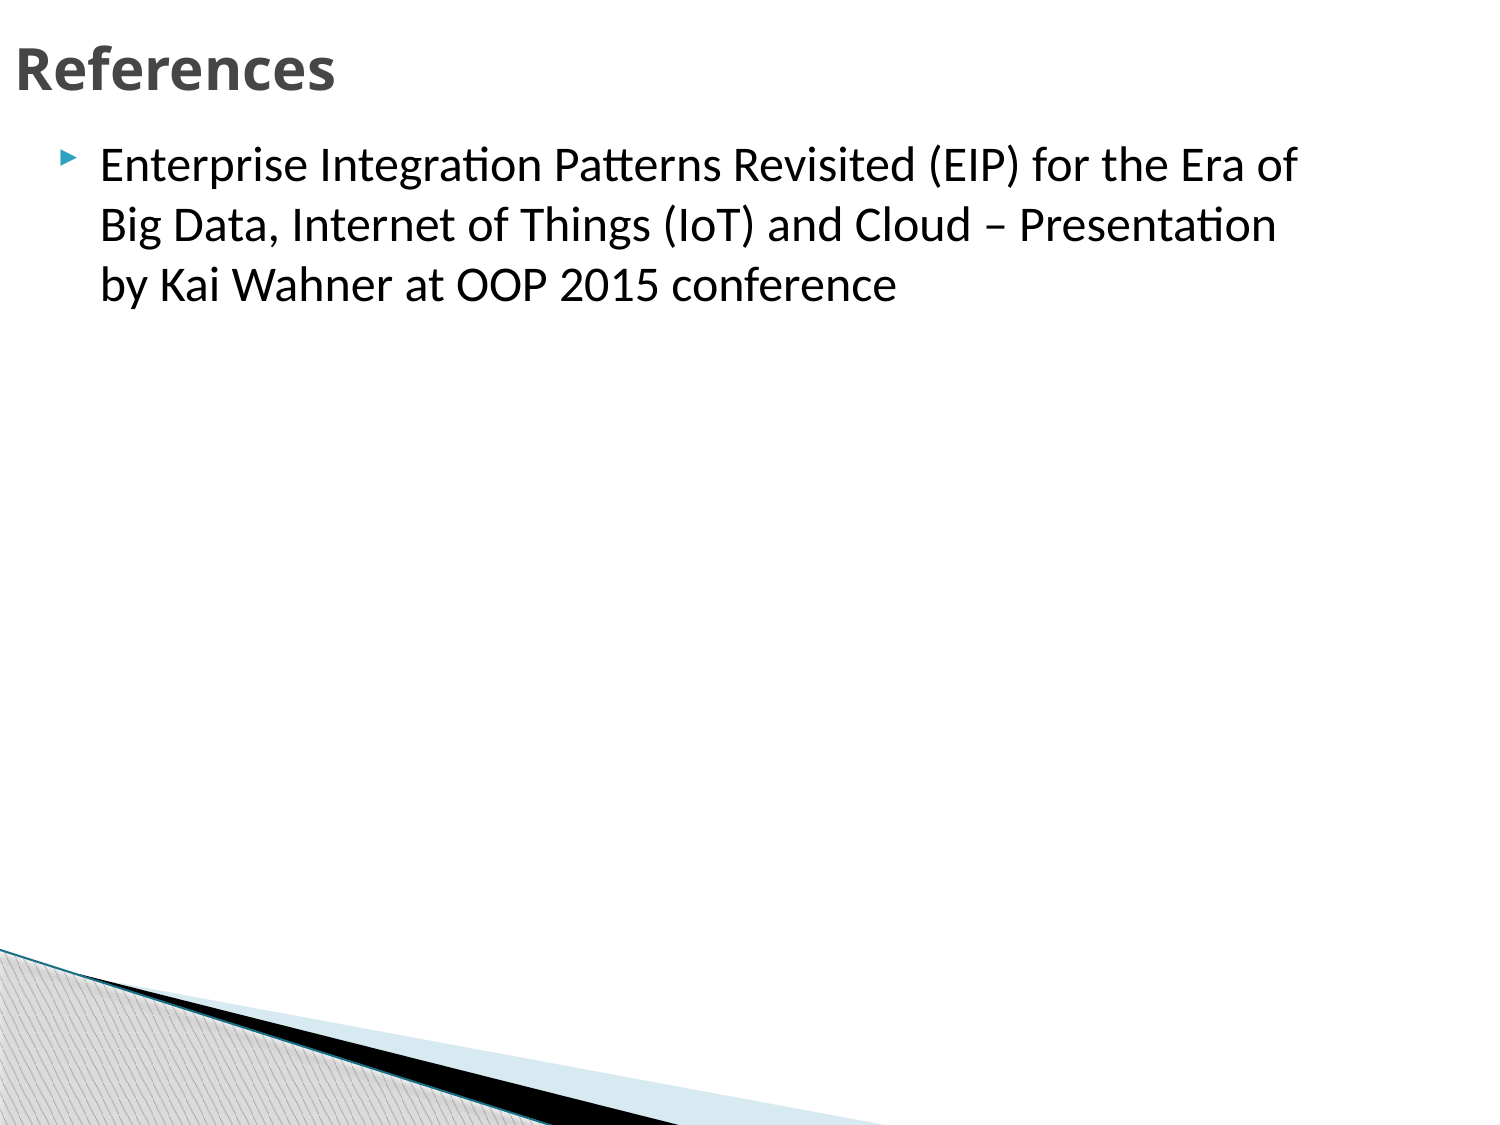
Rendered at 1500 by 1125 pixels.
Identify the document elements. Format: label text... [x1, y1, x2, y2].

text_box Enterprise Integration Patterns Revisited (EIP) for the Era of Big Data, Internet of Things (IoT) and Cloud – Presentation by Kai Wahner at OOP 2015 conference [24, 124, 1350, 912]
list References [0, 24, 1325, 125]
